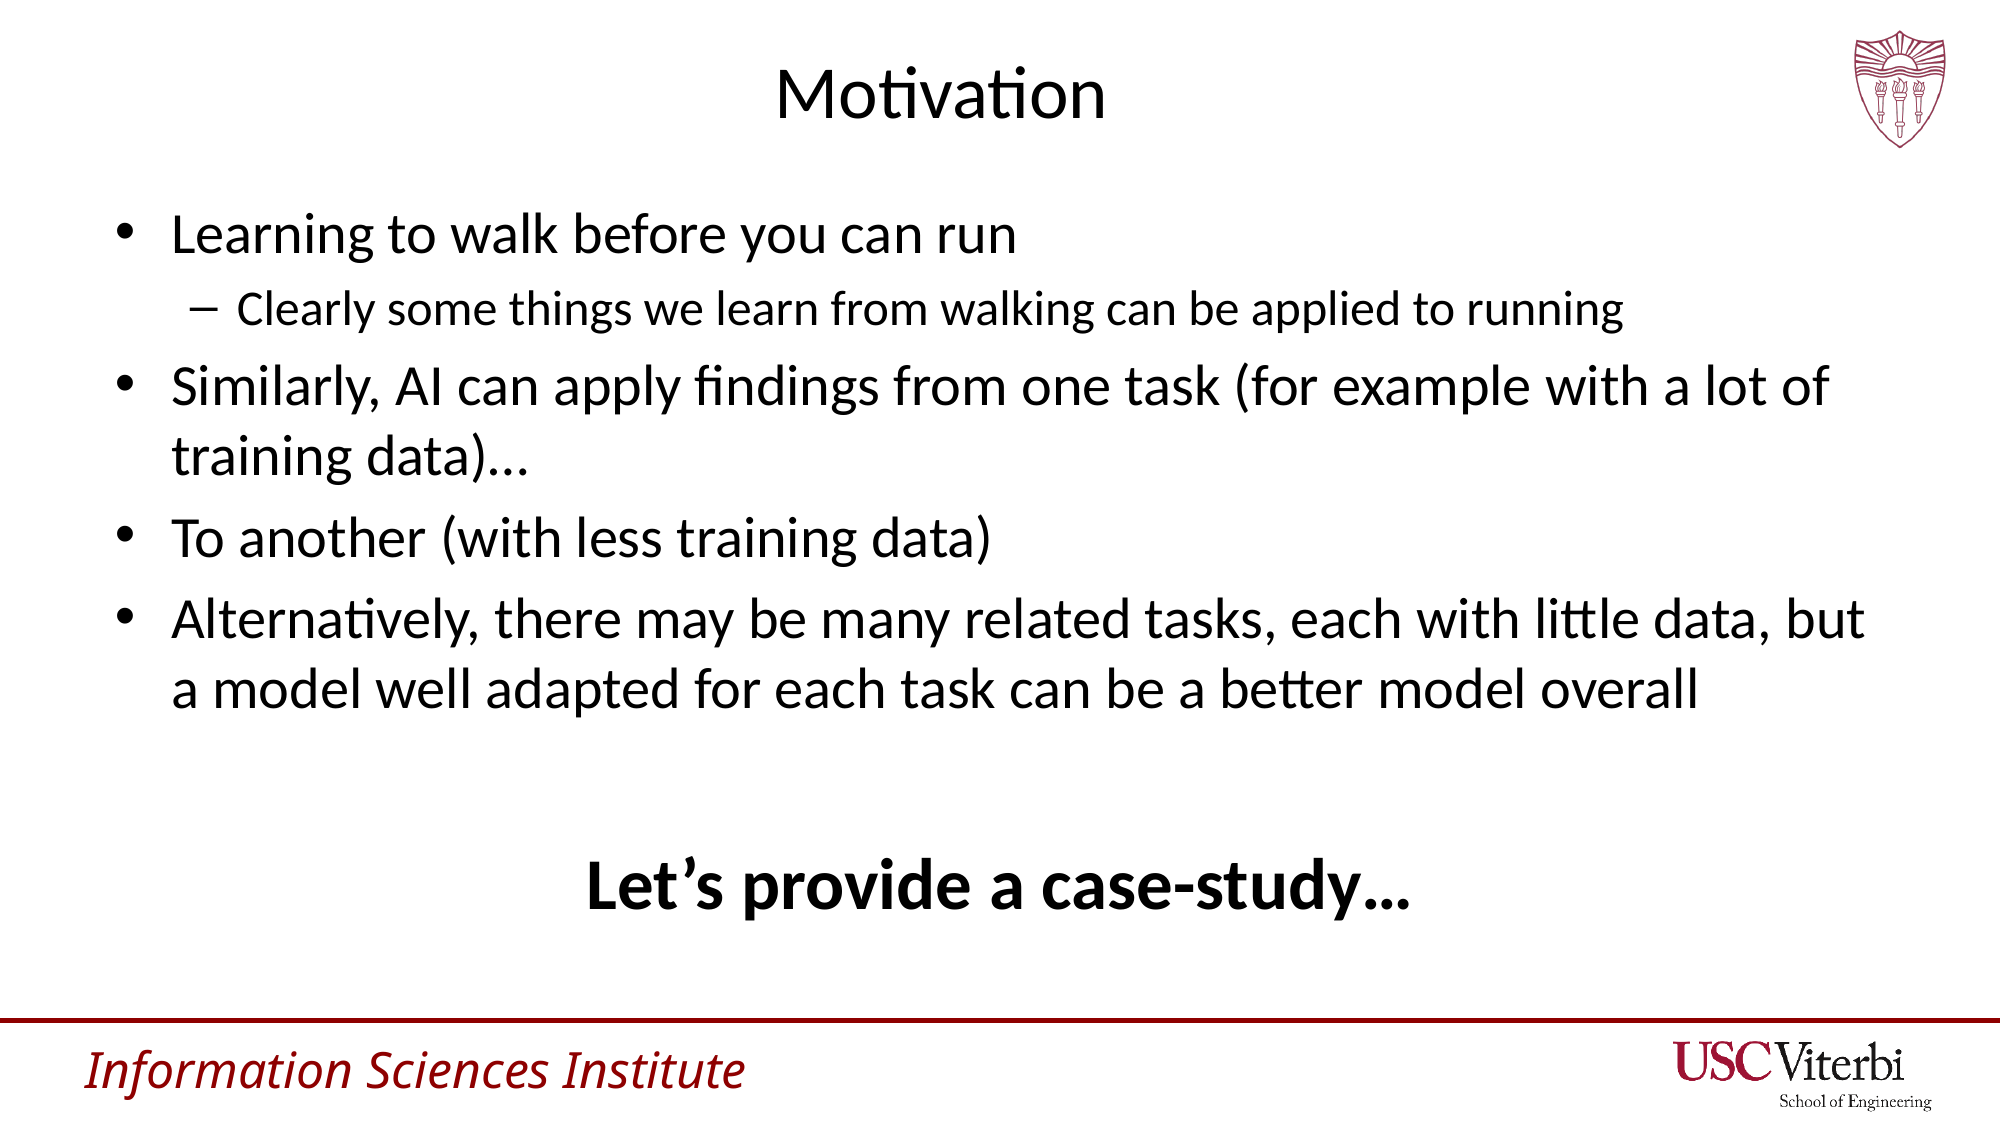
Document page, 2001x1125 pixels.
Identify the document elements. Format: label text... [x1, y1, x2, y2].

picture [1641, 1027, 1964, 1118]
list Learning to walk before you can run Clearly some things we learn from walking can be applied to running Similarly, AI can apply findings from one task (for example with a lot of training data)… To another (with less training data) Alternatively, there may be many related tasks, each with little data, but a model well adapted for each task can be a better model overall Let’s provide a case-study… [99, 187, 1902, 1005]
title Motivation [99, 35, 1783, 141]
